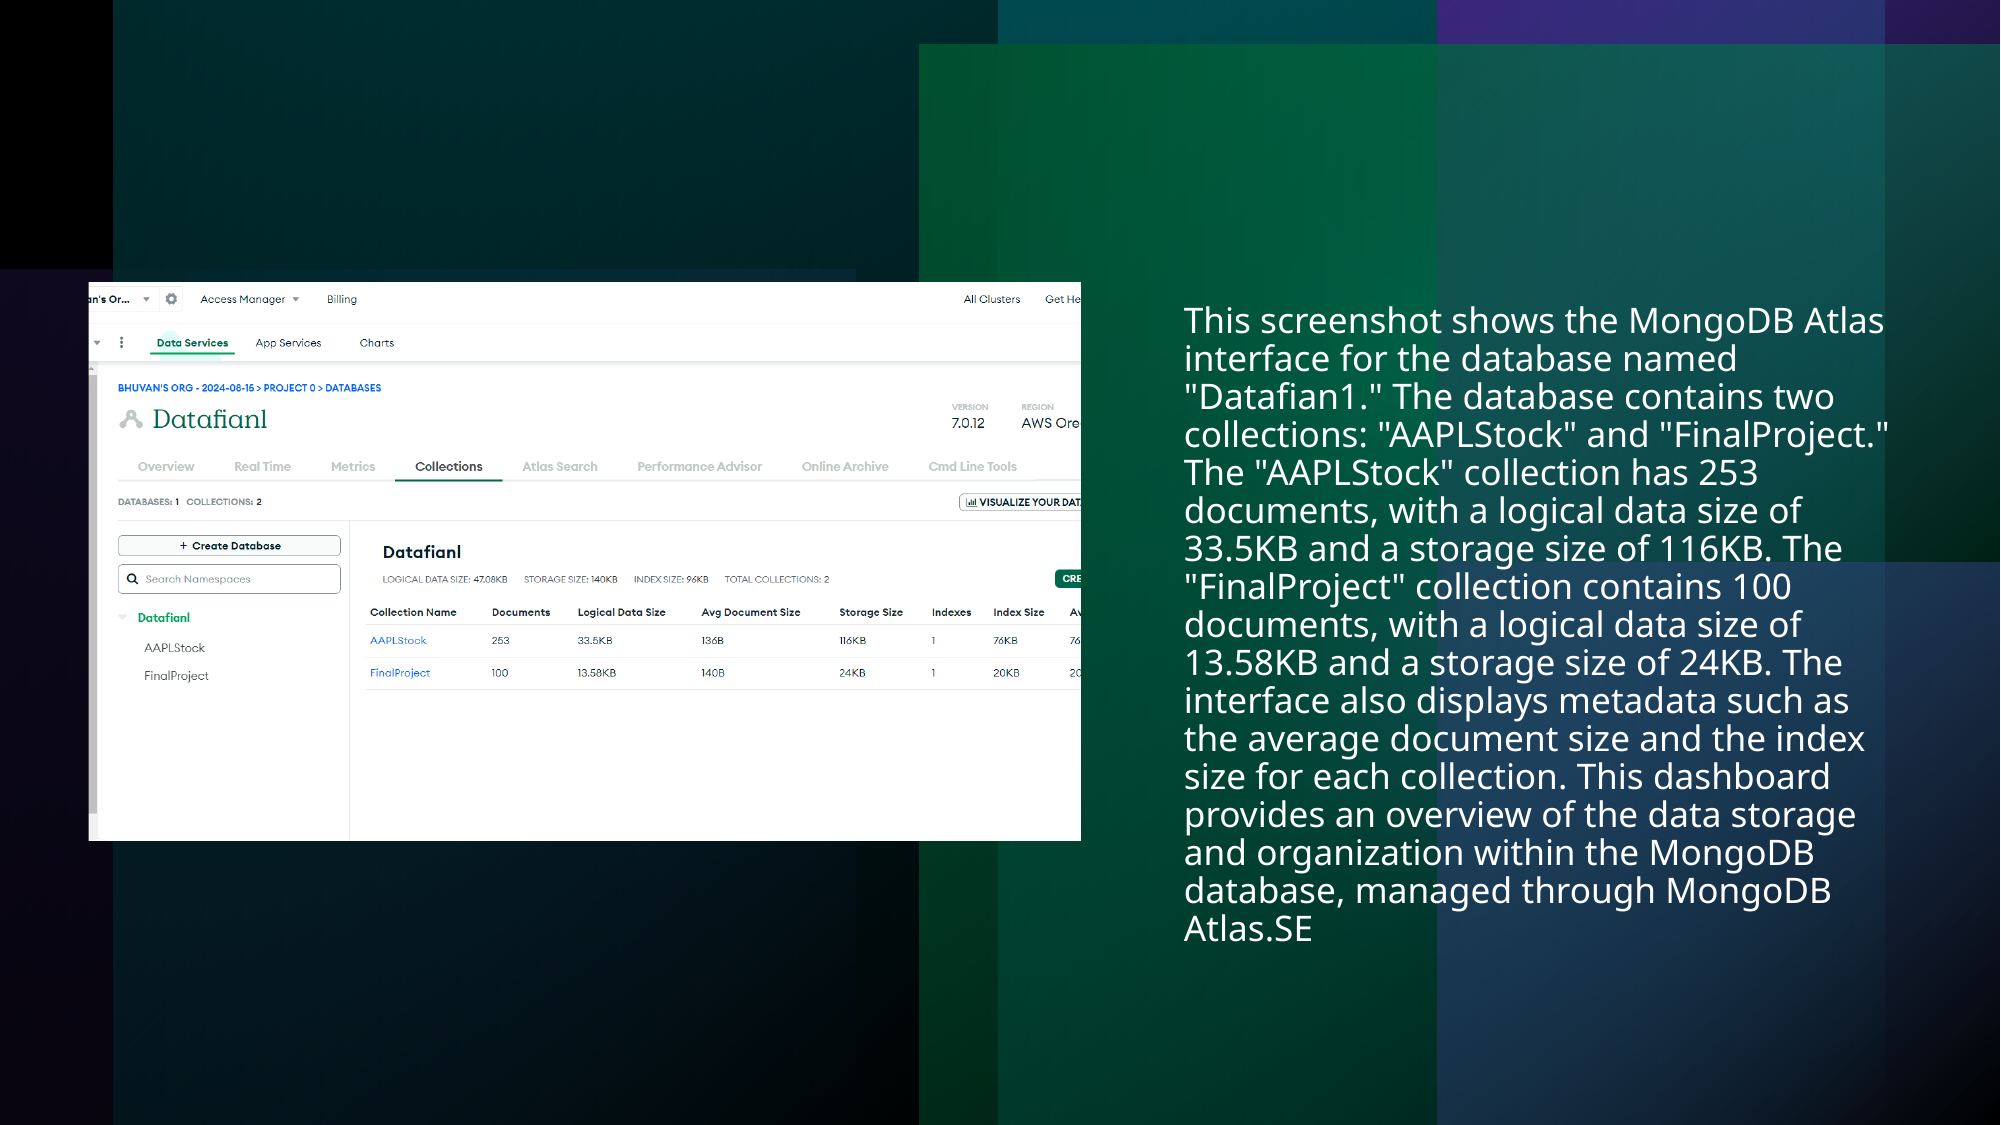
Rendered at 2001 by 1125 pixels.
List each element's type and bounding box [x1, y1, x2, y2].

list [88, 282, 1081, 841]
text_box [0, 0, 2000, 1125]
